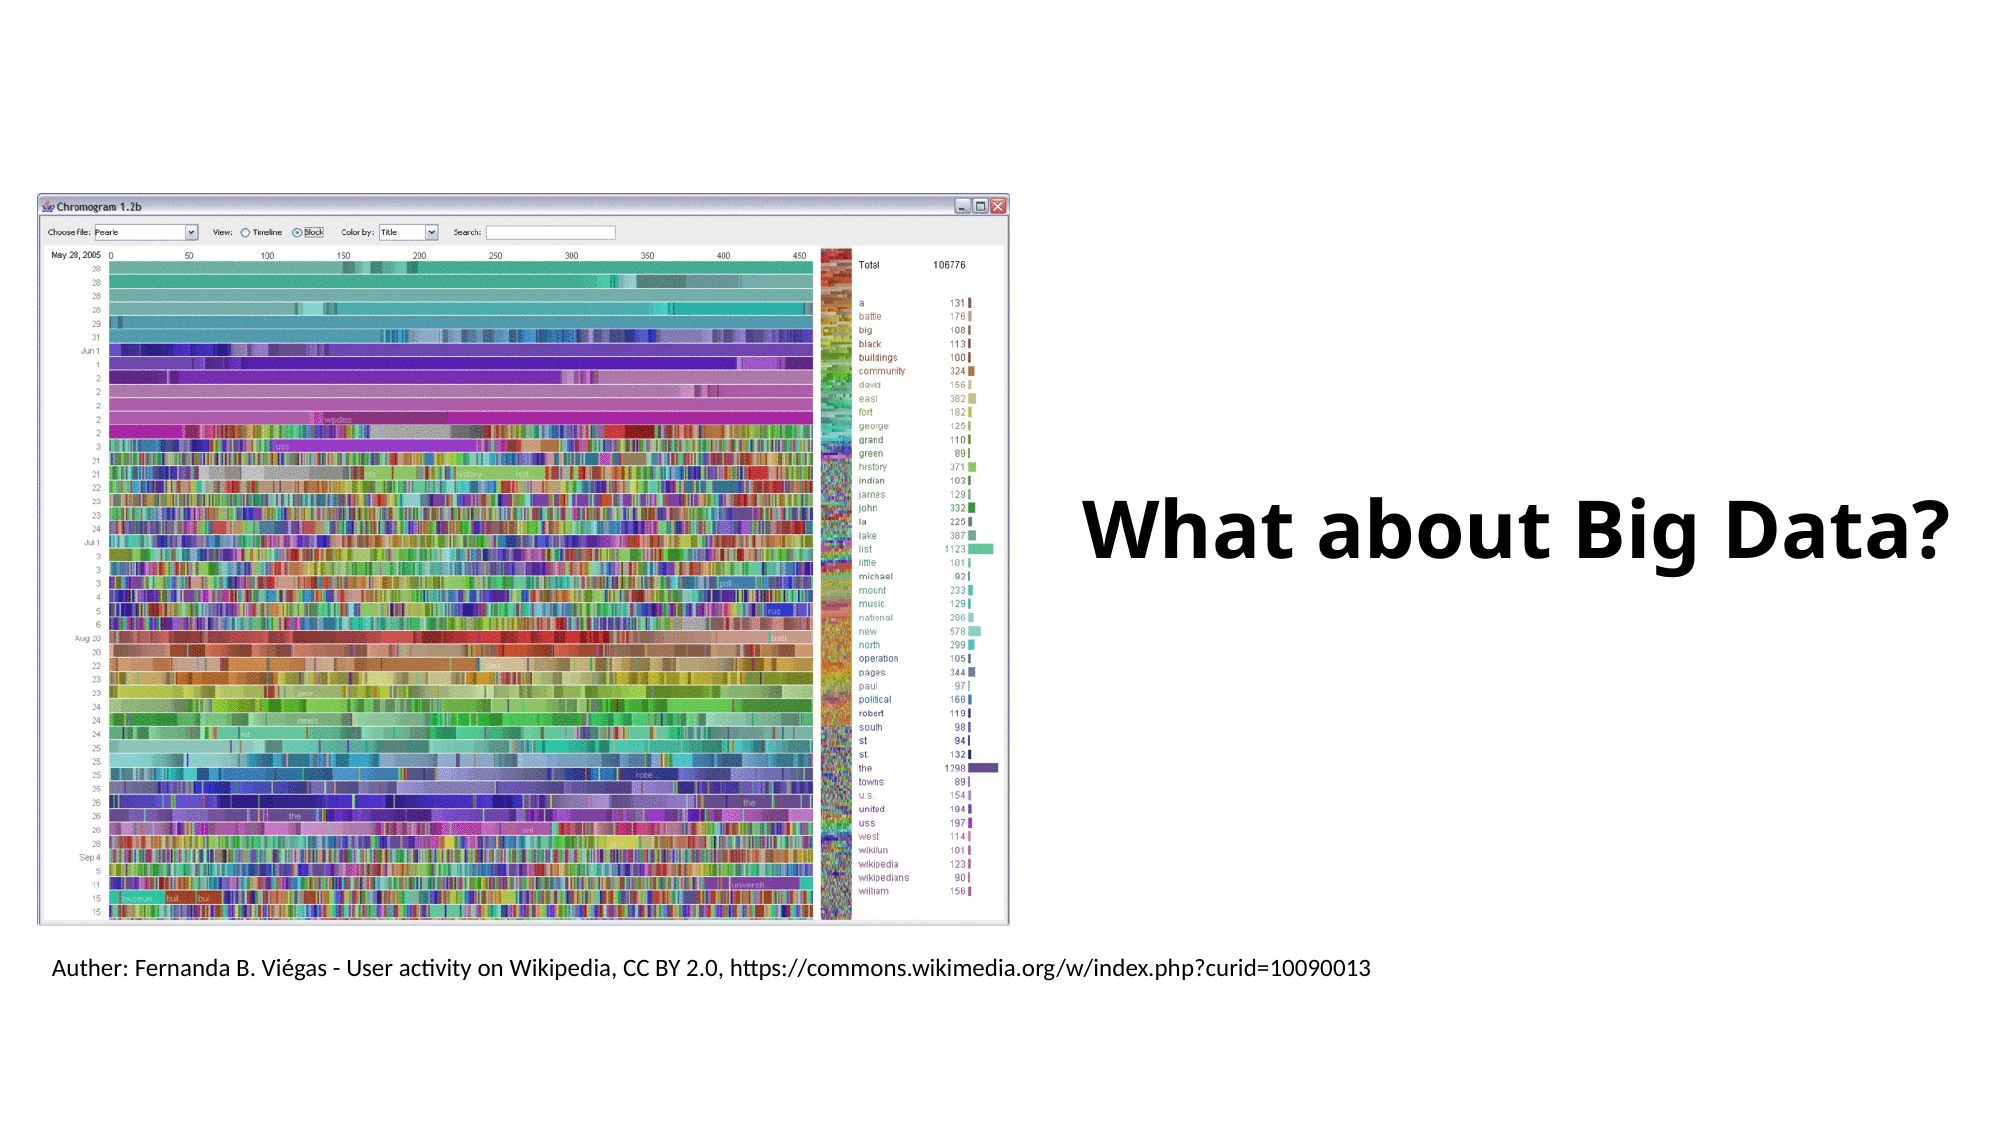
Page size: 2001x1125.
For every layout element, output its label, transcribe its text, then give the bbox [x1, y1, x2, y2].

picture [37, 193, 1010, 926]
title What about Big Data? [1067, 482, 1976, 637]
text_box Auther: Fernanda B. Viégas - User activity on Wikipedia, CC BY 2.0, https://commons.wikimedia.org/w/index.php?curid=10090013 [37, 944, 1436, 989]
